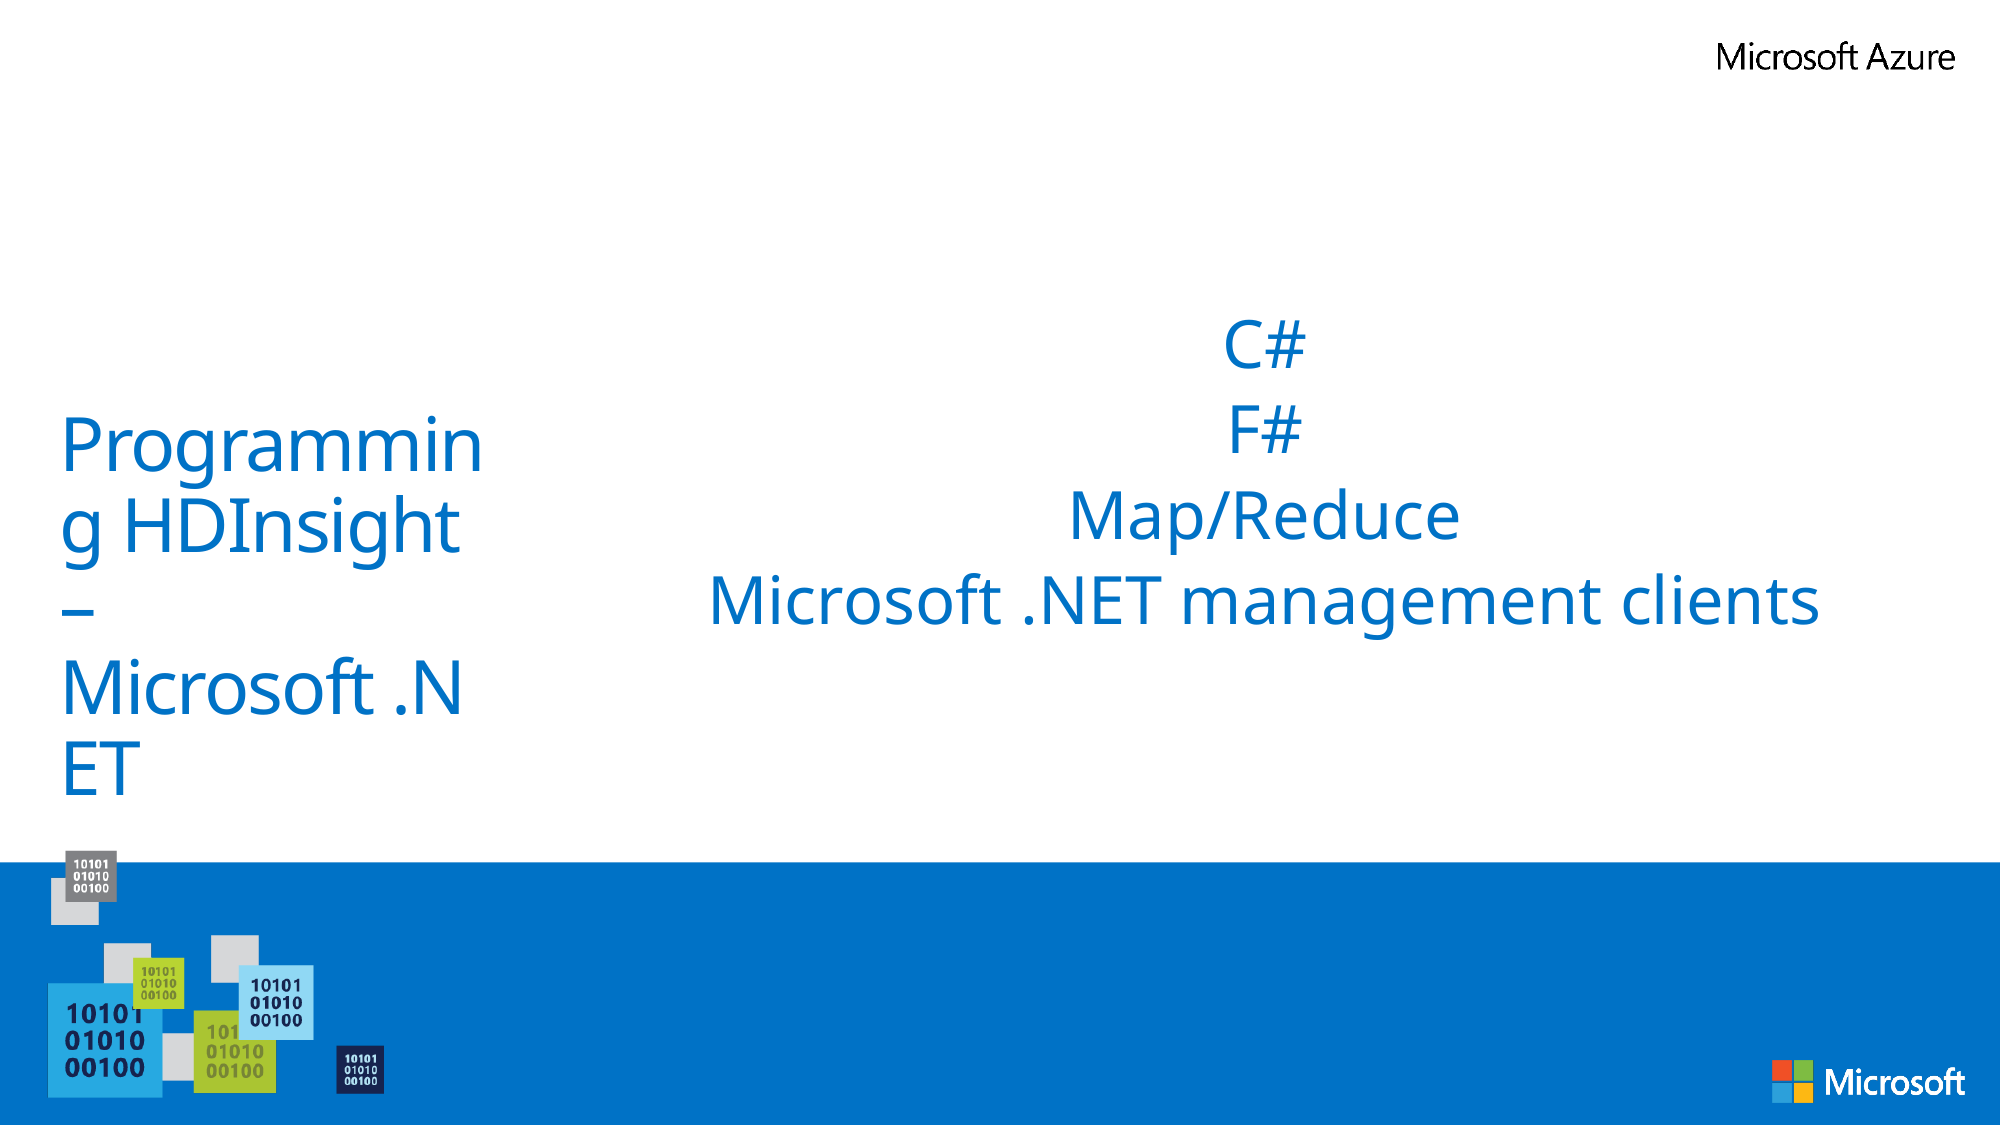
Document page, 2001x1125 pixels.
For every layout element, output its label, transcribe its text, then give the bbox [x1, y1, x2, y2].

title Programming HDInsight – Microsoft .NET [45, 399, 513, 551]
picture [17, 808, 463, 1125]
list C# F# Map/Reduce Microsoft .NET management clients [557, 112, 1973, 838]
picture [1772, 1060, 1965, 1103]
picture [1699, 24, 1973, 88]
